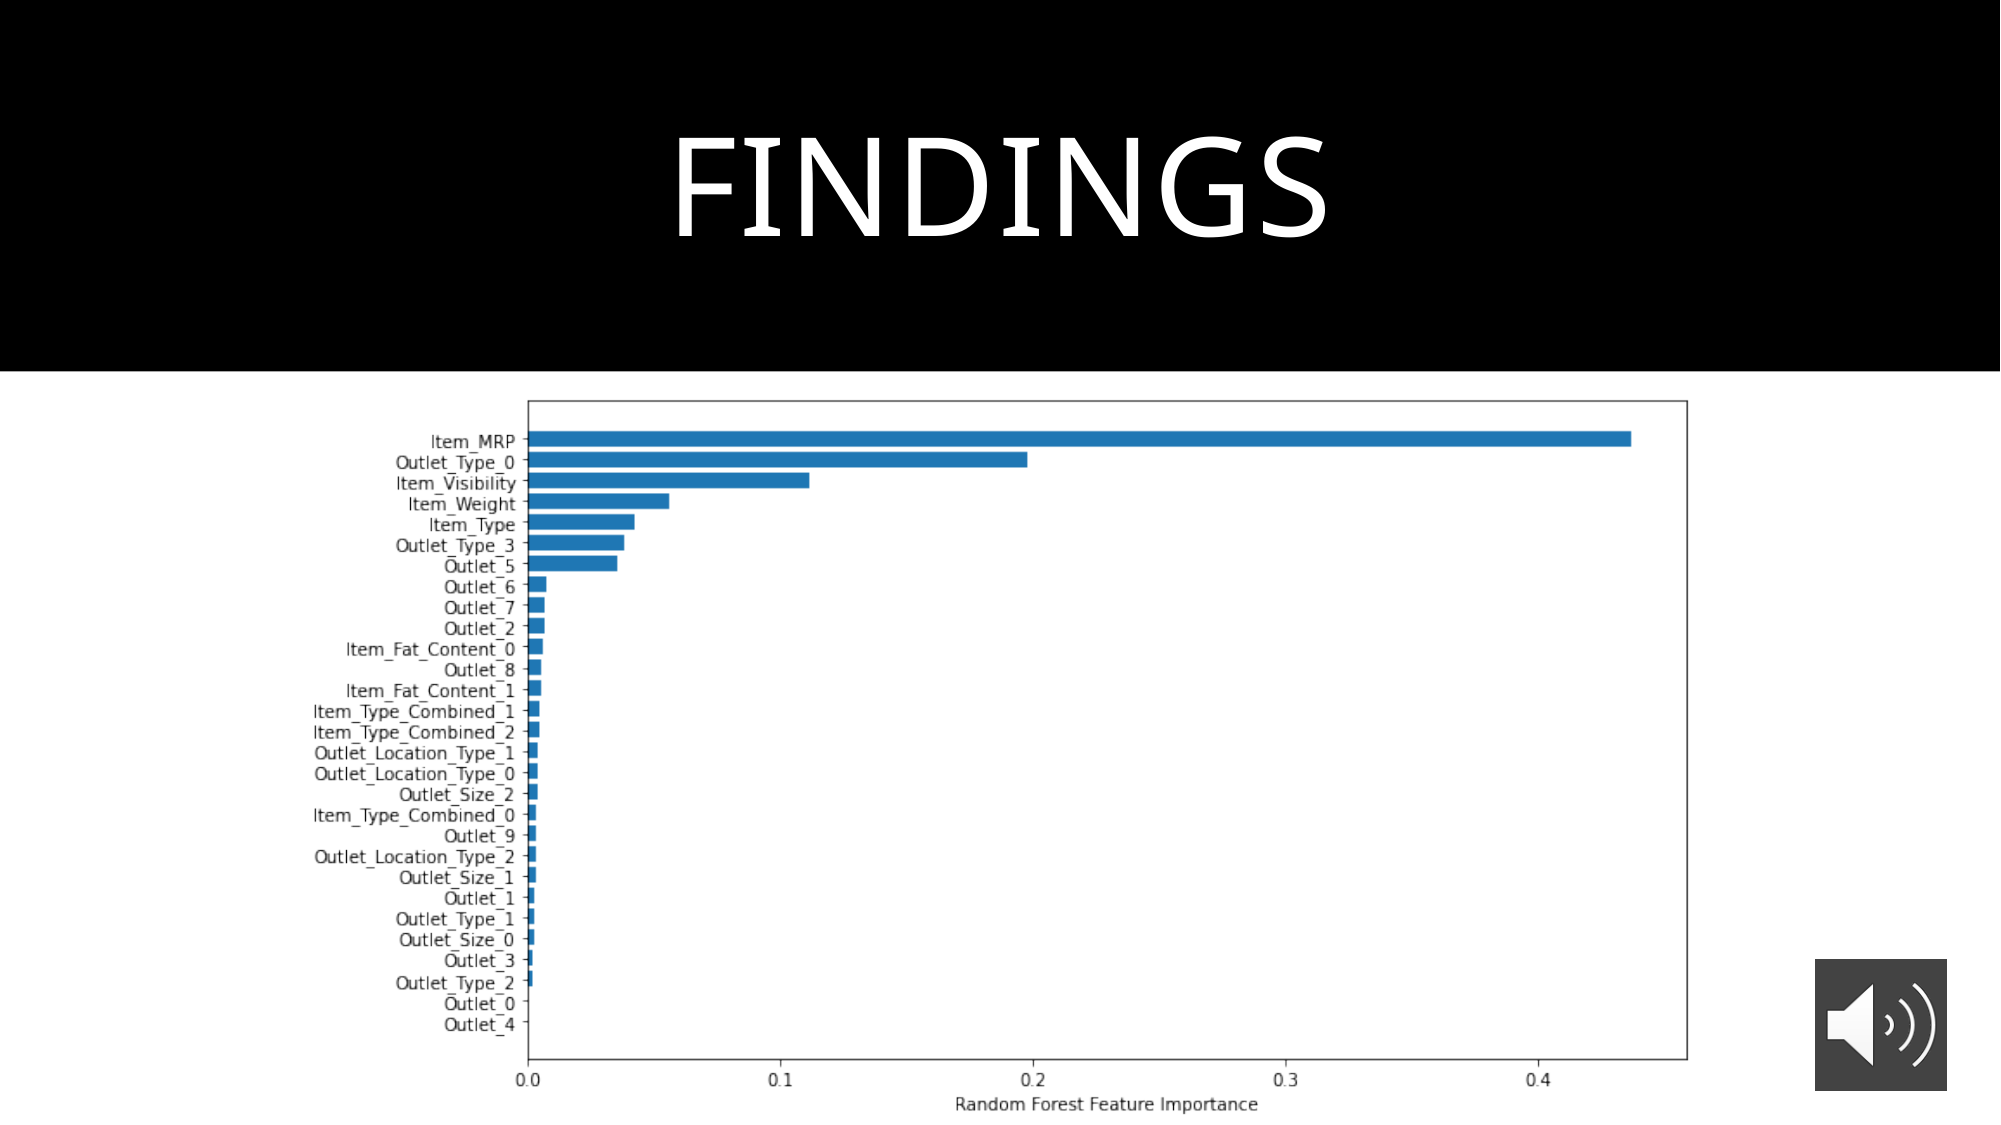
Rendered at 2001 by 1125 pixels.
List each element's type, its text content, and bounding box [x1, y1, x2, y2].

title Findings [157, 52, 1842, 332]
picture [301, 390, 1699, 1125]
picture [1814, 958, 1948, 1092]
